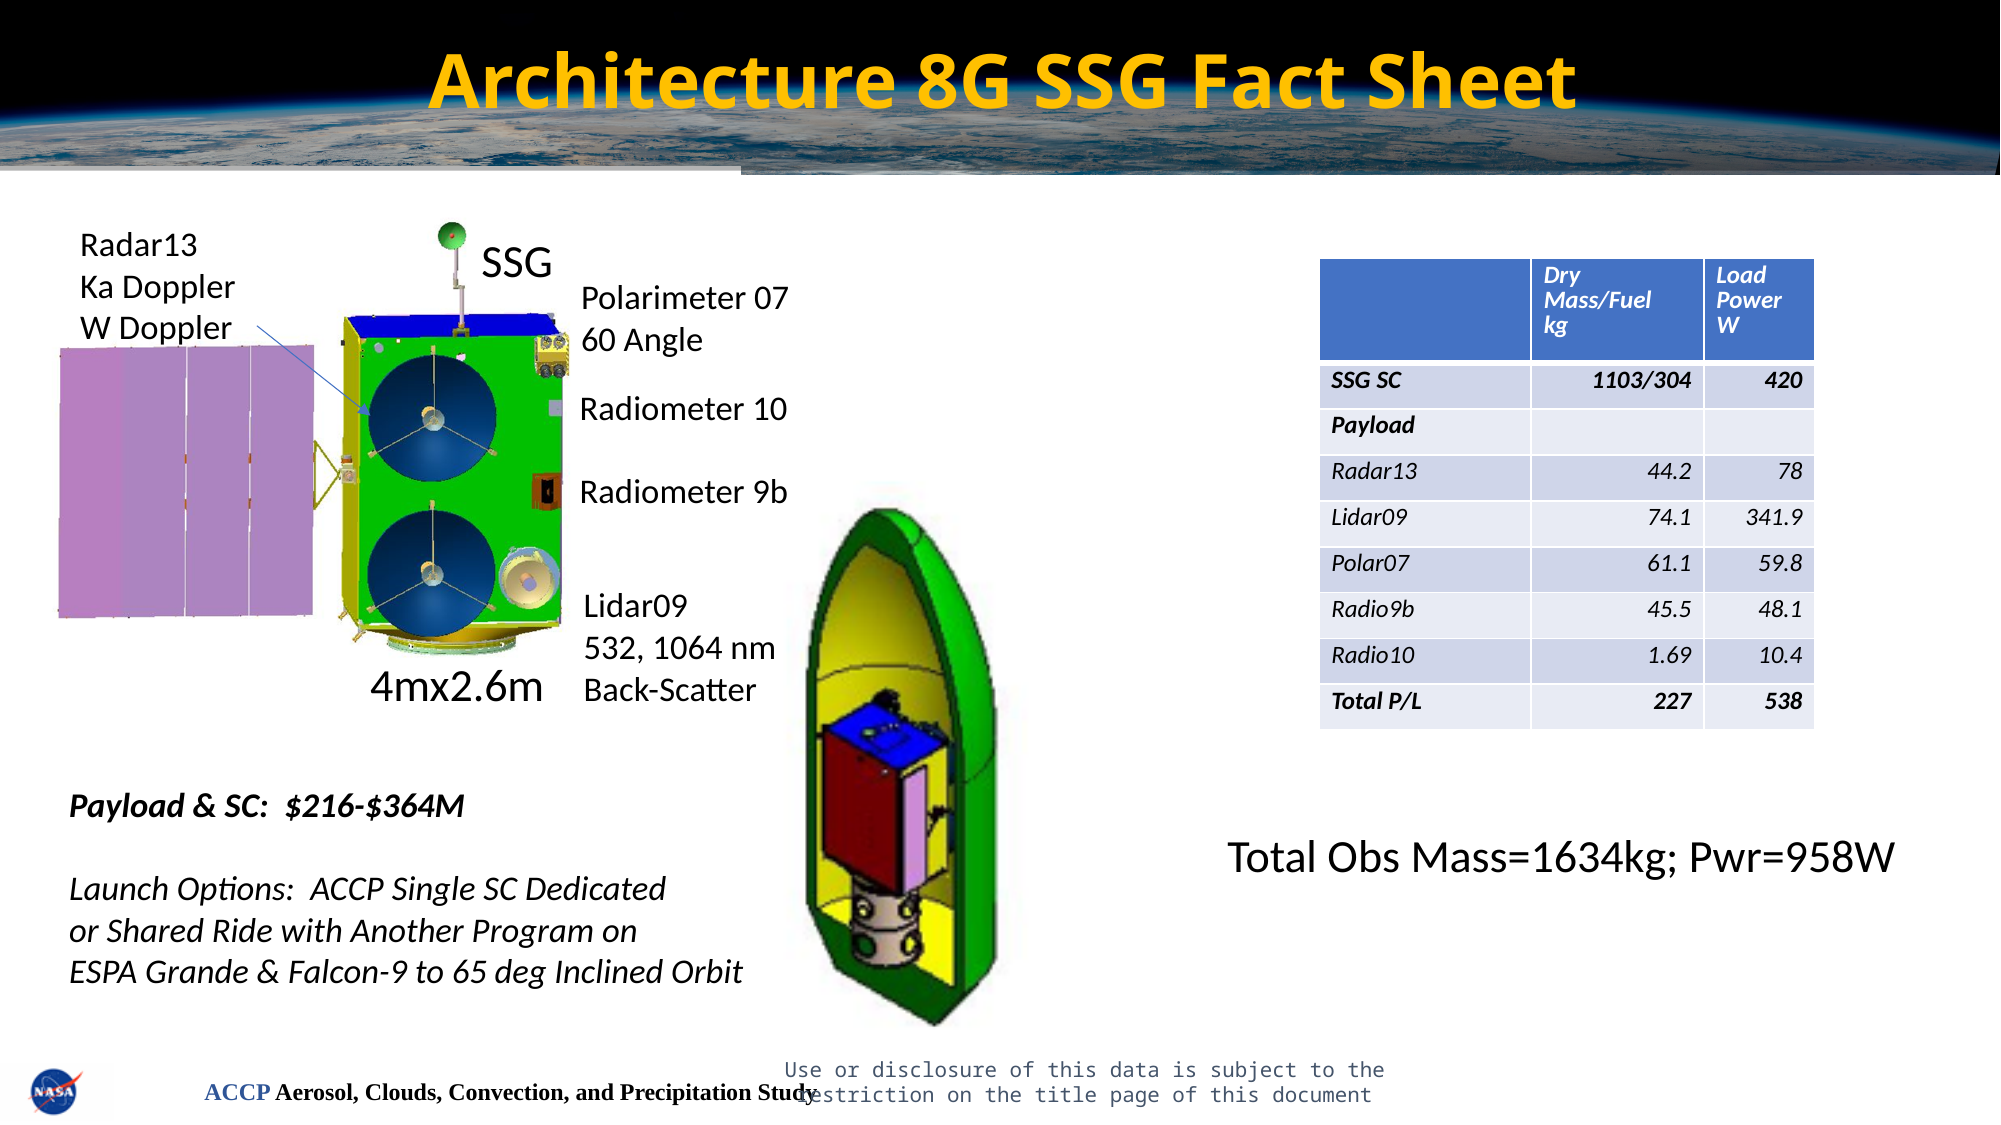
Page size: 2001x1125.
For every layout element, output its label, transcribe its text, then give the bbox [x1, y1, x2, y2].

table_cell 1103/304 [1532, 366, 1703, 408]
table_cell [1705, 410, 1814, 454]
picture [1112, 171, 2000, 175]
text_box Lidar09 532, 1064 nm Back-Scatter [568, 676, 688, 716]
table_cell 45.5 [1532, 593, 1703, 638]
table_cell Total P/L [1320, 685, 1530, 729]
table_header [1320, 259, 1530, 360]
table_cell 1.69 [1532, 639, 1703, 683]
table_cell 48.1 [1705, 593, 1814, 638]
text_box Payload & SC: $216-$364M Launch Options: ACCP Single SC Dedicated or Shared Ride with Another Program on ESPA Grande & Falcon-9 to 65 deg Inclined Orbit [54, 775, 688, 998]
table_cell 420 [1705, 366, 1814, 408]
text_box Radiometer 10 Radiometer 9b [741, 378, 804, 466]
text_box Polarimeter 07 60 Angle [741, 268, 805, 366]
picture [0, 166, 1075, 1054]
table_cell 59.8 [1705, 548, 1814, 592]
table_cell Radio9b [1320, 593, 1530, 638]
table_cell 538 [1705, 685, 1814, 729]
table_cell 74.1 [1532, 502, 1703, 546]
picture [0, 1063, 114, 1121]
table_cell SSG SC [1320, 366, 1530, 408]
table_cell Radar13 [1320, 456, 1530, 500]
table_cell Polar07 [1320, 548, 1530, 592]
table_cell 78 [1705, 456, 1814, 500]
table_cell Payload [1320, 410, 1530, 454]
table_cell 341.9 [1705, 502, 1814, 546]
table_cell 61.1 [1532, 548, 1703, 592]
table_header Dry Mass/Fuel kg [1532, 259, 1703, 360]
picture [1091, 171, 1107, 175]
table_cell Radio10 [1320, 639, 1530, 683]
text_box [256, 325, 371, 416]
table_cell 227 [1532, 685, 1703, 729]
table_cell 44.2 [1532, 456, 1703, 500]
text_box 4mx2.6m [355, 676, 560, 718]
table_cell [1532, 410, 1703, 454]
table_cell Lidar09 [1320, 502, 1530, 546]
title Architecture 8G SSG Fact Sheet [0, 0, 2000, 171]
table_header Load Power W [1705, 259, 1814, 360]
text_box Total Obs Mass=1634kg; Pwr=958W [1212, 818, 1922, 889]
table_cell 10.4 [1705, 639, 1814, 683]
